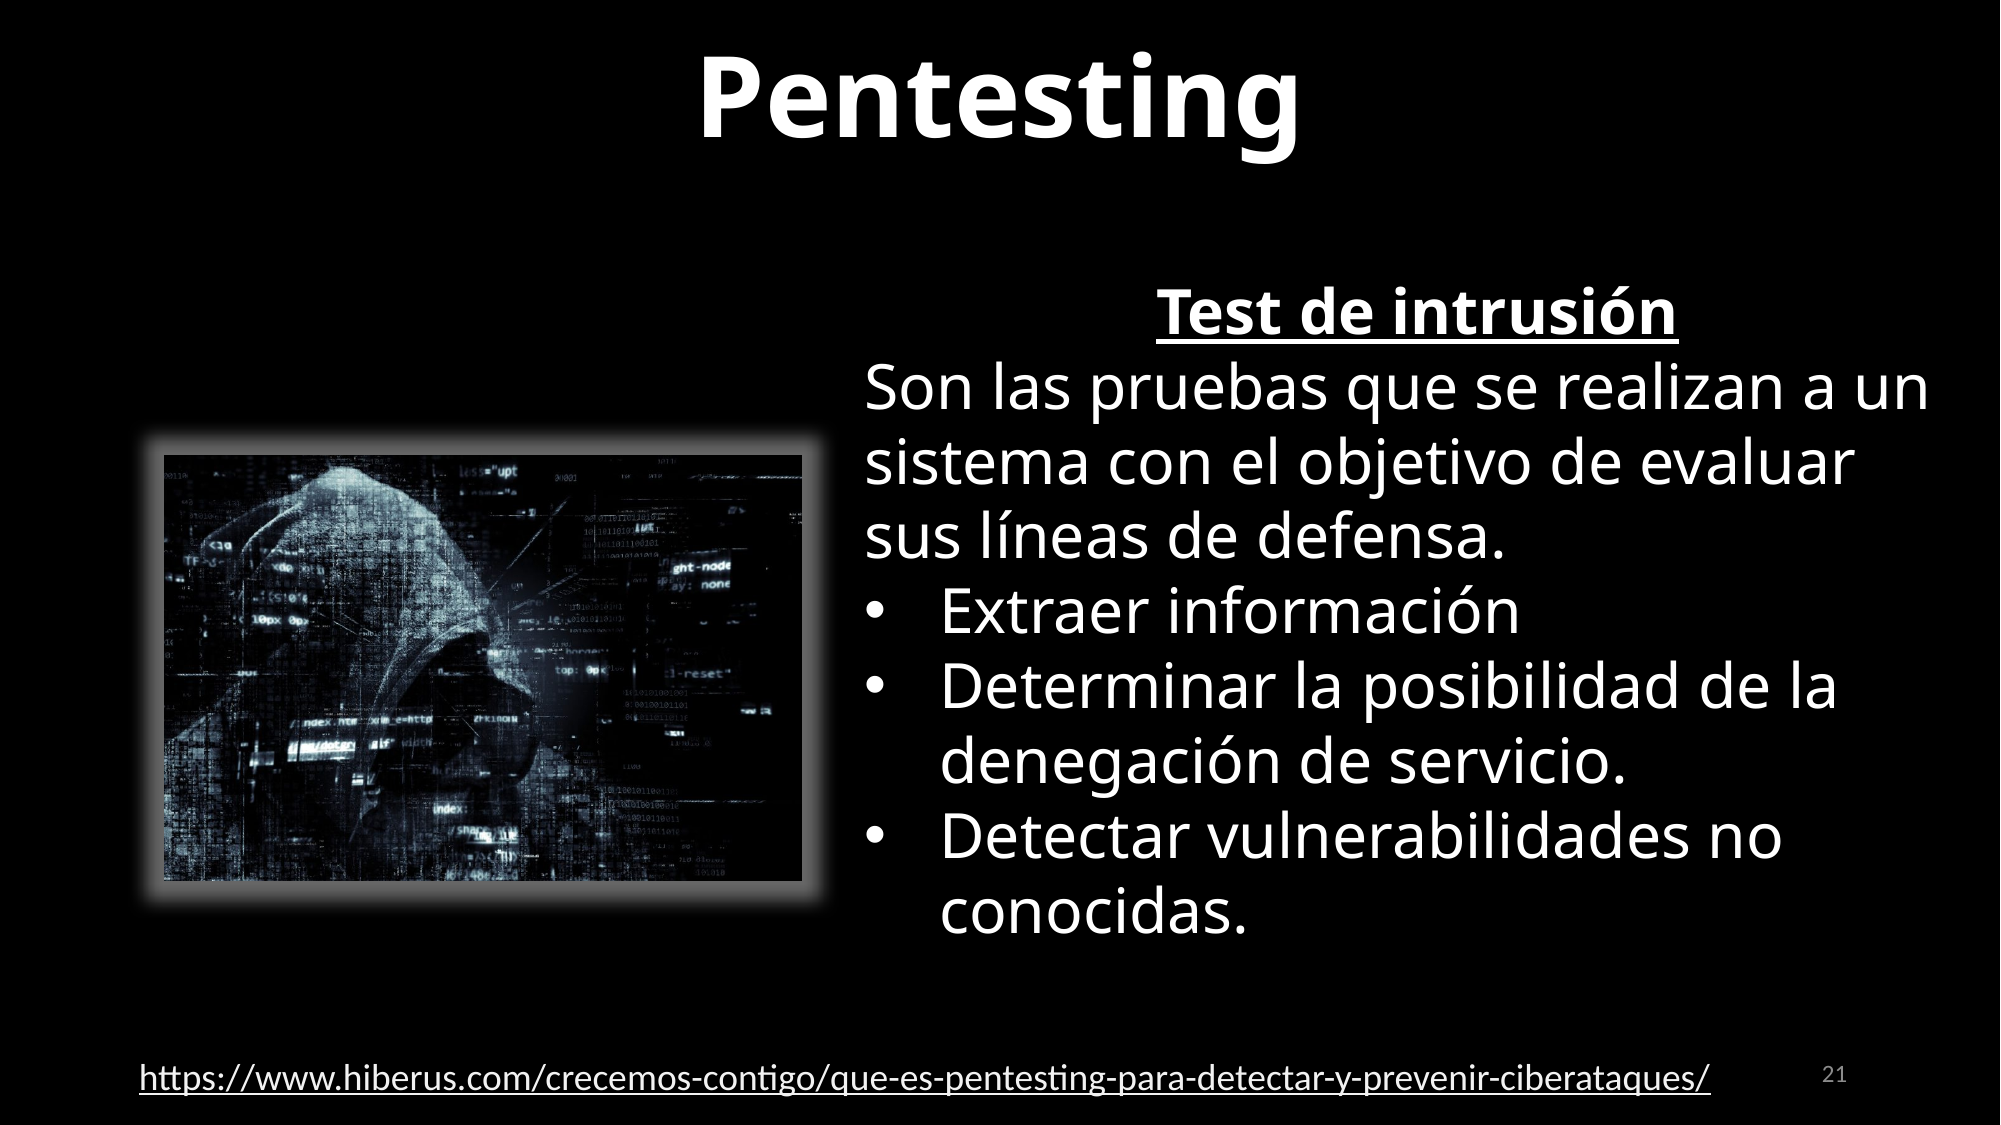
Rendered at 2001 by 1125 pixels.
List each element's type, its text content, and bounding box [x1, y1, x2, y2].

text_box Test de intrusión Son las pruebas que se realizan a un sistema con el objetivo de evaluar sus líneas de defensa. Extraer información Determinar la posibilidad de la denegación de servicio. Detectar vulnerabilidades no conocidas. [849, 264, 1985, 1064]
text_box https://www.hiberus.com/crecemos-contigo/que-es-pentesting-para-detectar-y-prevenir-ciberataques/ [124, 1045, 1863, 1106]
picture [164, 455, 802, 881]
text_box Pentesting [0, 17, 2000, 167]
